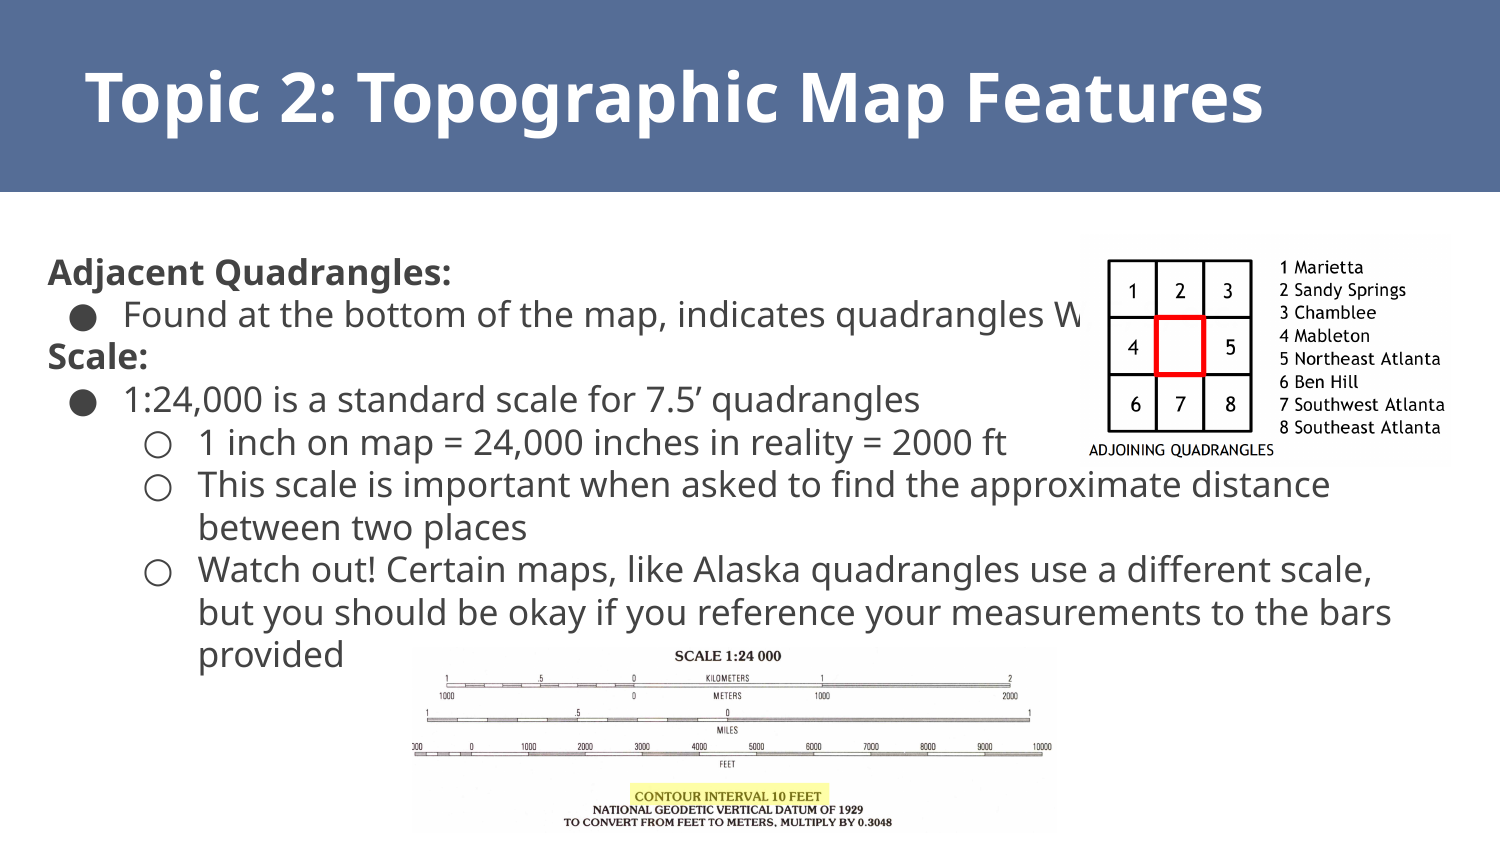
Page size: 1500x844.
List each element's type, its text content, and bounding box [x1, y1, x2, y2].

picture [1080, 234, 1451, 468]
title Topic 2: Topographic Map Features [69, 39, 1500, 211]
text_box Adjacent Quadrangles: Found at the bottom of the map, indicates quadrangles W, E, S, etc. Scale: 1:24,000 is a standard scale for 7.5’ quadrangles 1 inch on map = 24,000 inches in reality = 2000 ft This scale is important when asked to find the approximate distance between two places Watch out! Certain maps, like Alaska quadrangles use a different scale, but you should be okay if you reference your measurements to the bars provided [32, 234, 1413, 844]
text_box [0, 0, 1500, 192]
picture [411, 647, 1057, 833]
